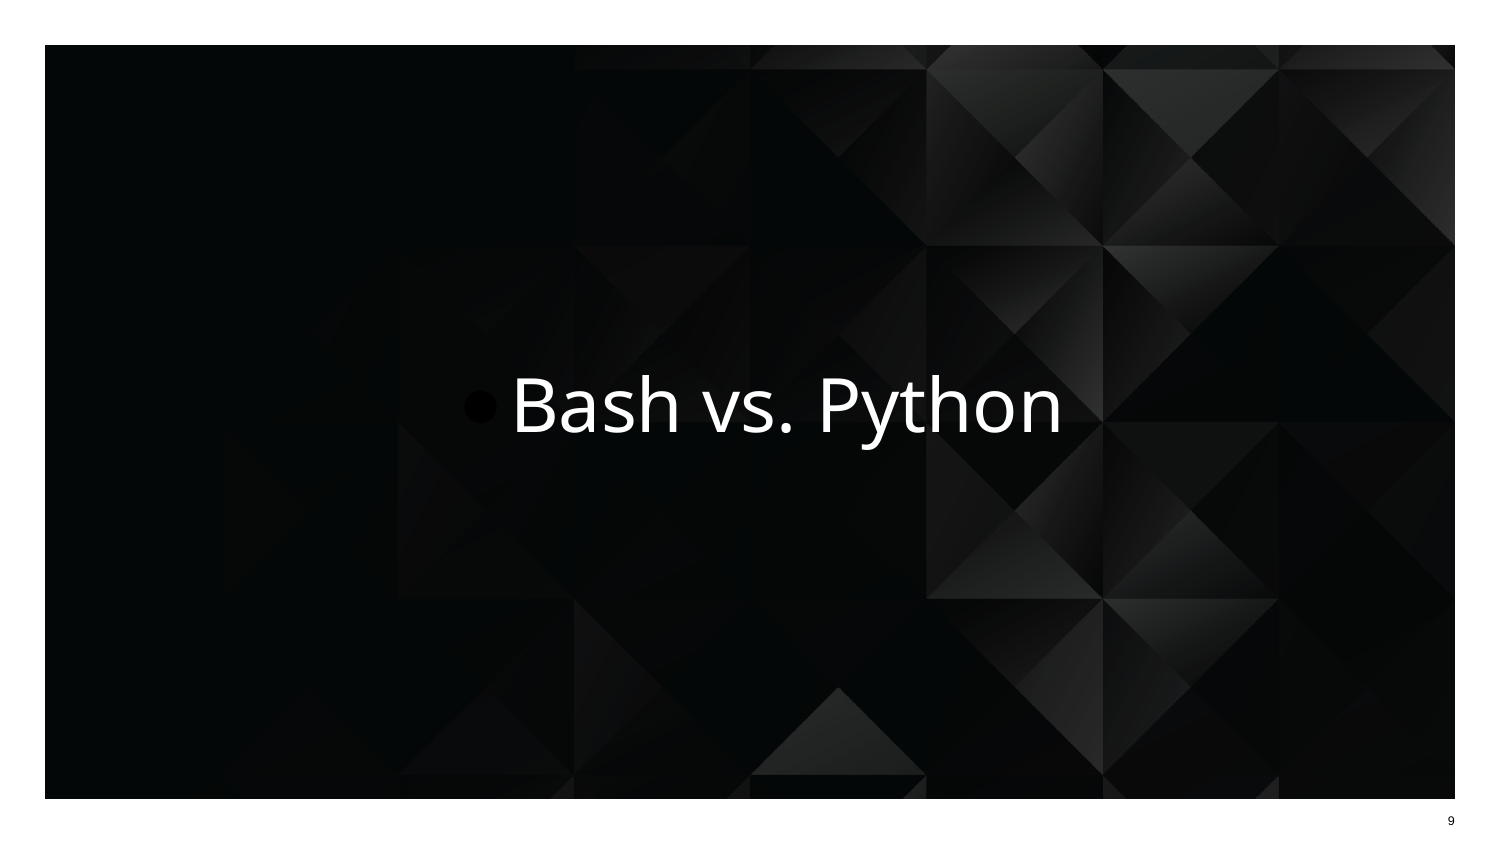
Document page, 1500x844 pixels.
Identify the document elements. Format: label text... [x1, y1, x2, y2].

picture [45, 473, 1455, 799]
picture [45, 45, 1455, 342]
title Bash vs. Python [45, 342, 1455, 473]
slide_number ‹#› [1403, 779, 1494, 844]
